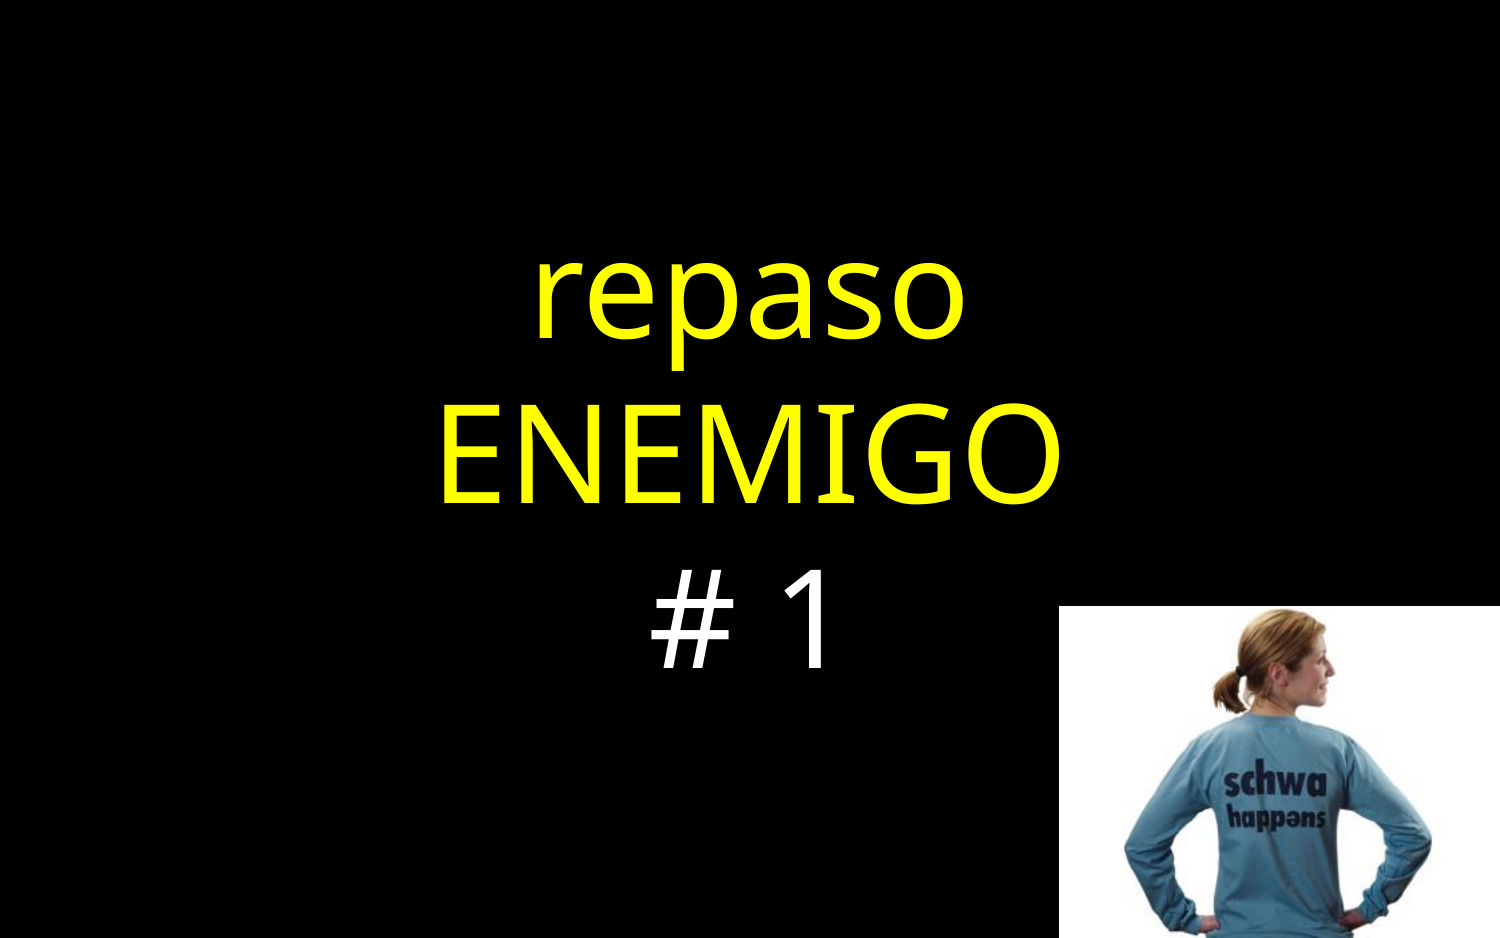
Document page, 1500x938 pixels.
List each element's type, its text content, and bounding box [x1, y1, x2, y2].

text_box repaso ENEMIGO # 1 [0, 193, 1500, 704]
picture [1059, 606, 1500, 938]
